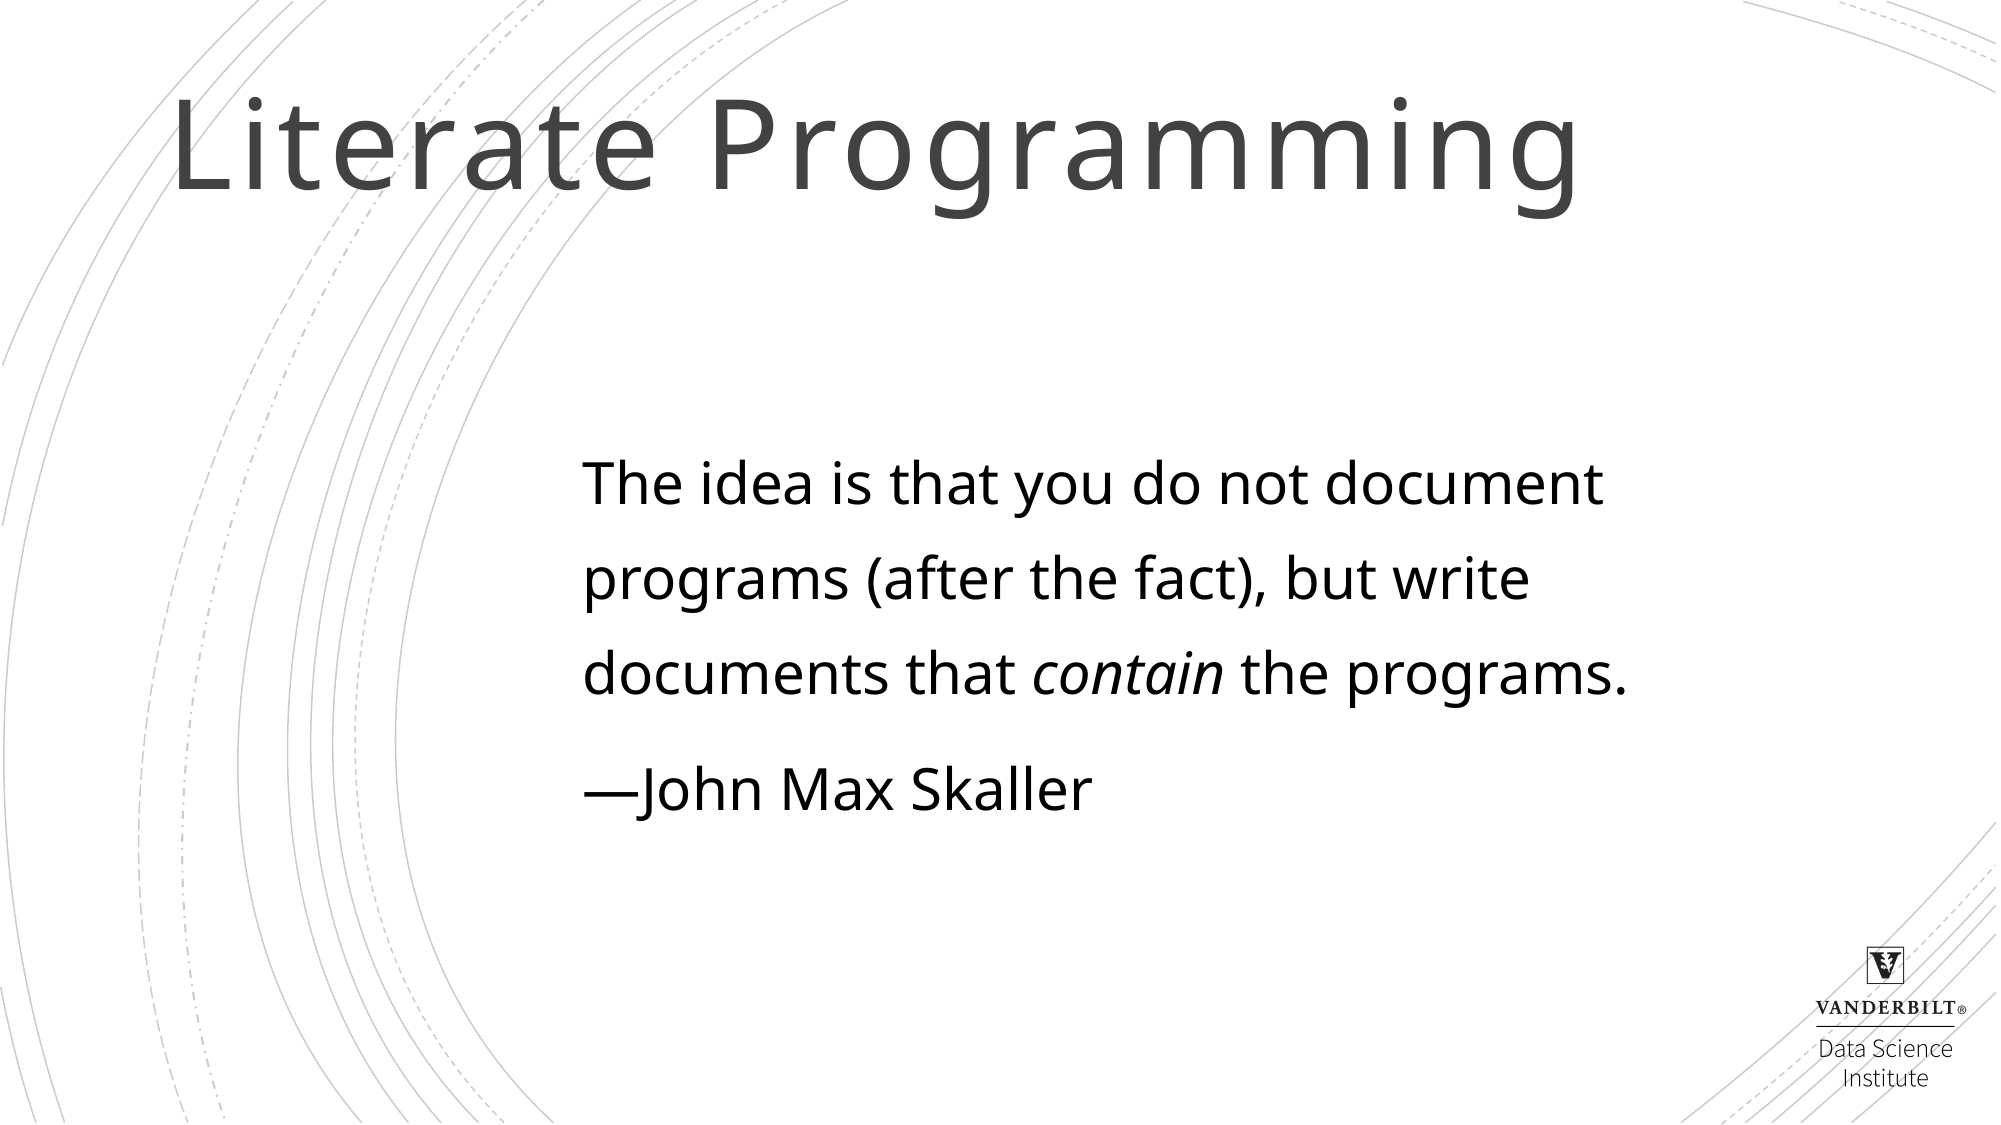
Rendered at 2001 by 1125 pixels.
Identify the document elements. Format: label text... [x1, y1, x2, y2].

title Literate Programming [130, 33, 1887, 256]
list The idea is that you do not document programs (after the fact), but write documents that contain the programs. —John Max Skaller [567, 418, 1763, 1057]
picture [1767, 918, 2000, 1125]
